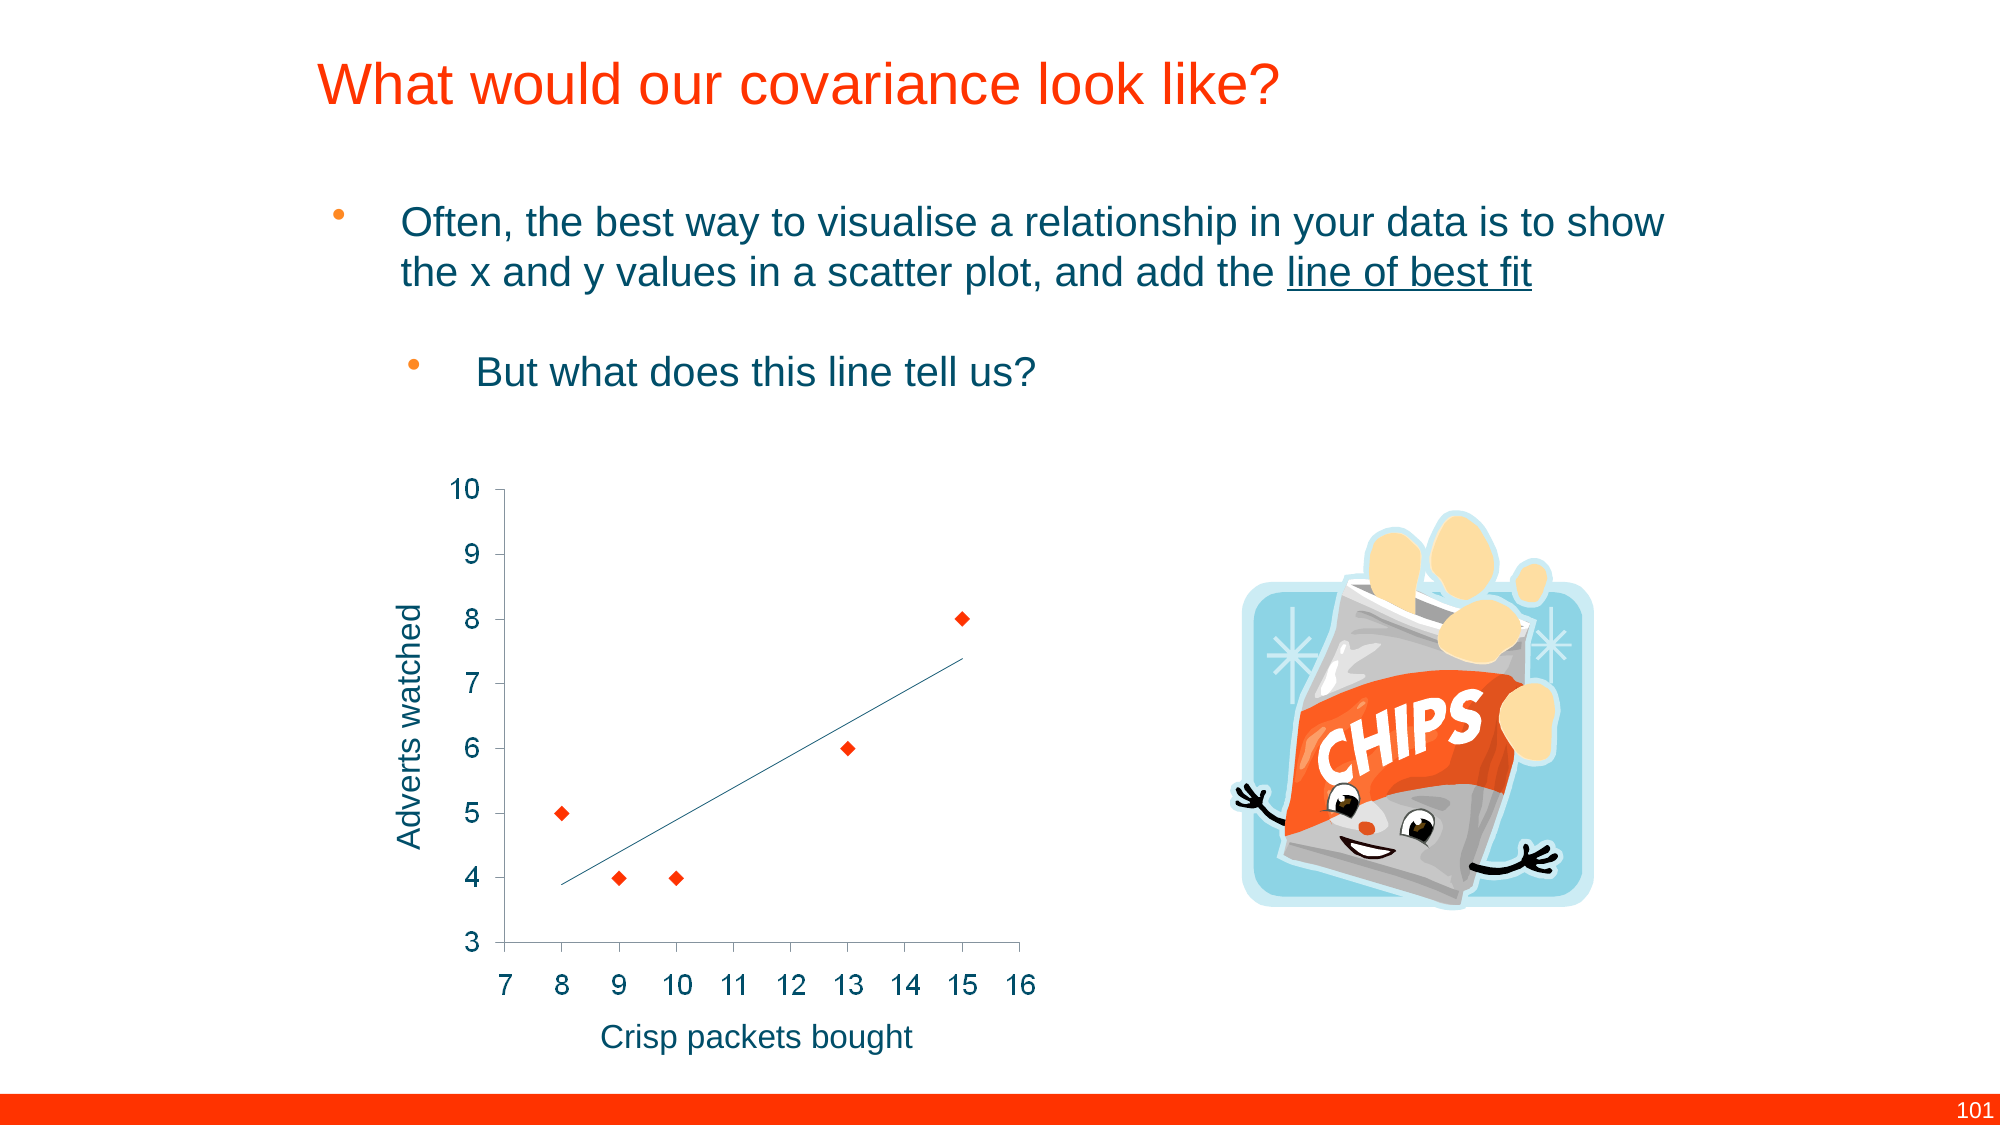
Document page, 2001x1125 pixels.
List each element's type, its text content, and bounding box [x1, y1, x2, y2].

text_box Often, the best way to visualise a relationship in your data is to show the x and y values in a scatter plot, and add the line of best fit But what does this line tell us? [331, 144, 1671, 394]
picture [1228, 508, 1596, 912]
text_box Crisp packets bought [585, 1024, 928, 1063]
text_box What would our covariance look like? [317, 46, 1586, 149]
text_box Adverts watched [379, 589, 423, 866]
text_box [428, 453, 1067, 1017]
